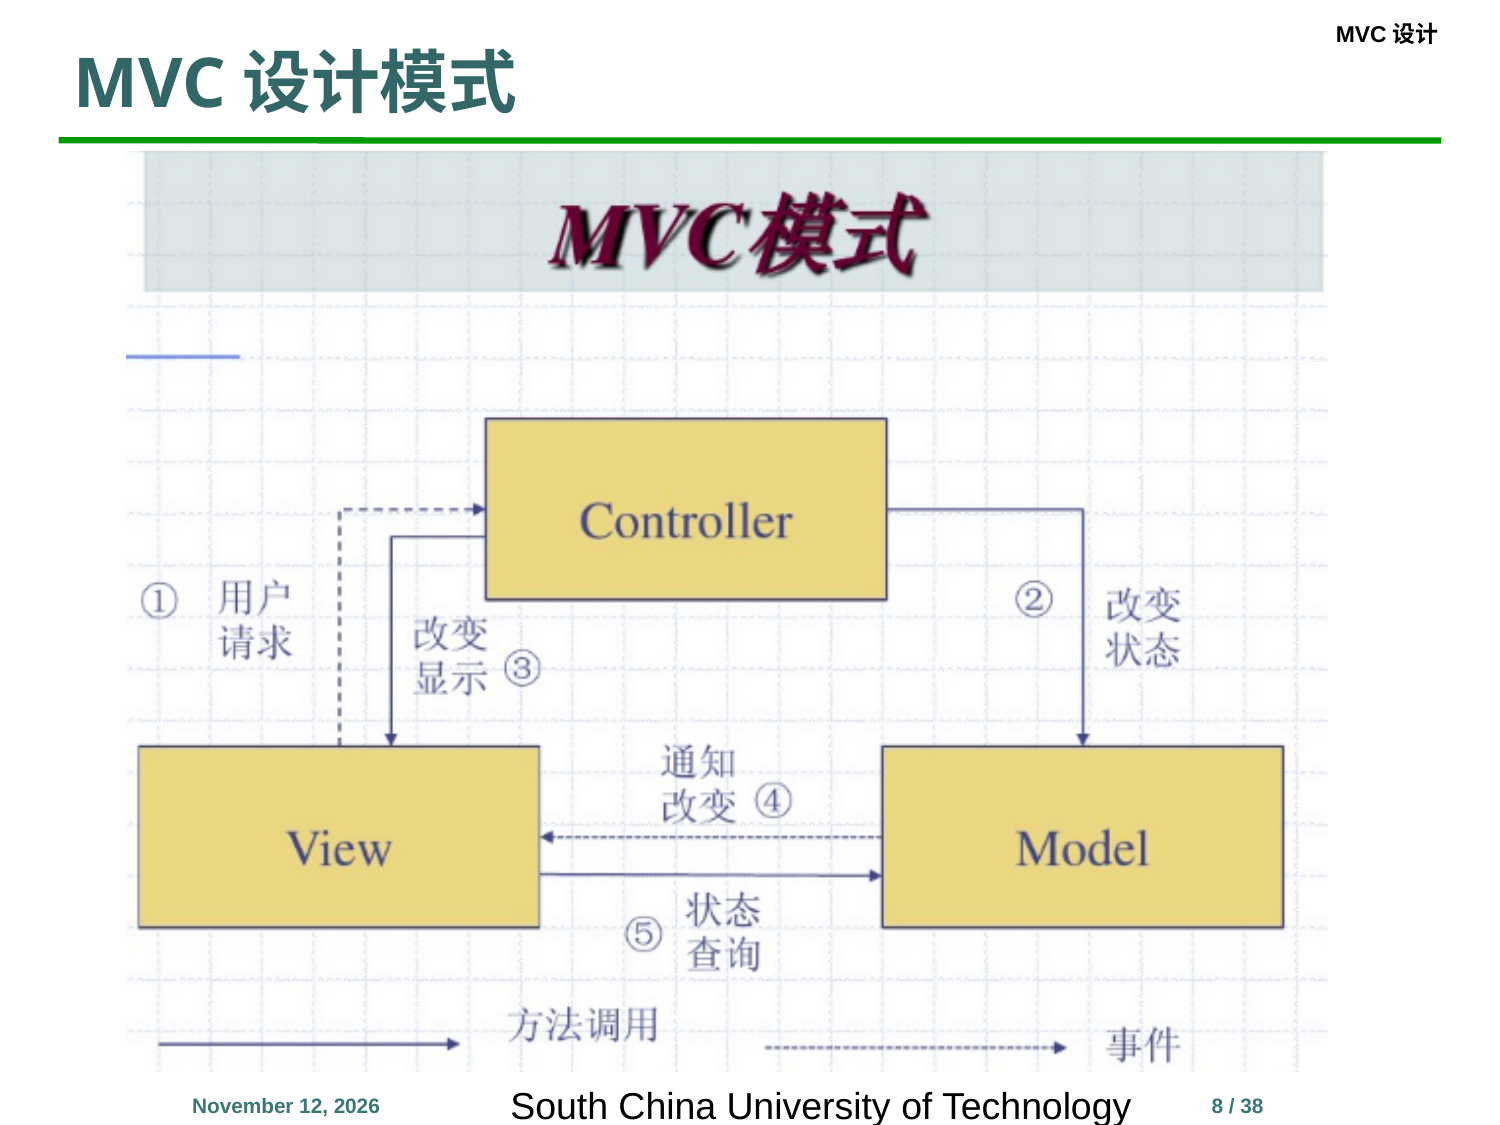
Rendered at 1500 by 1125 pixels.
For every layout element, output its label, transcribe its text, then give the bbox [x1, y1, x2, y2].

title MVC设计模式 [58, 22, 1442, 129]
picture [126, 150, 1328, 1072]
